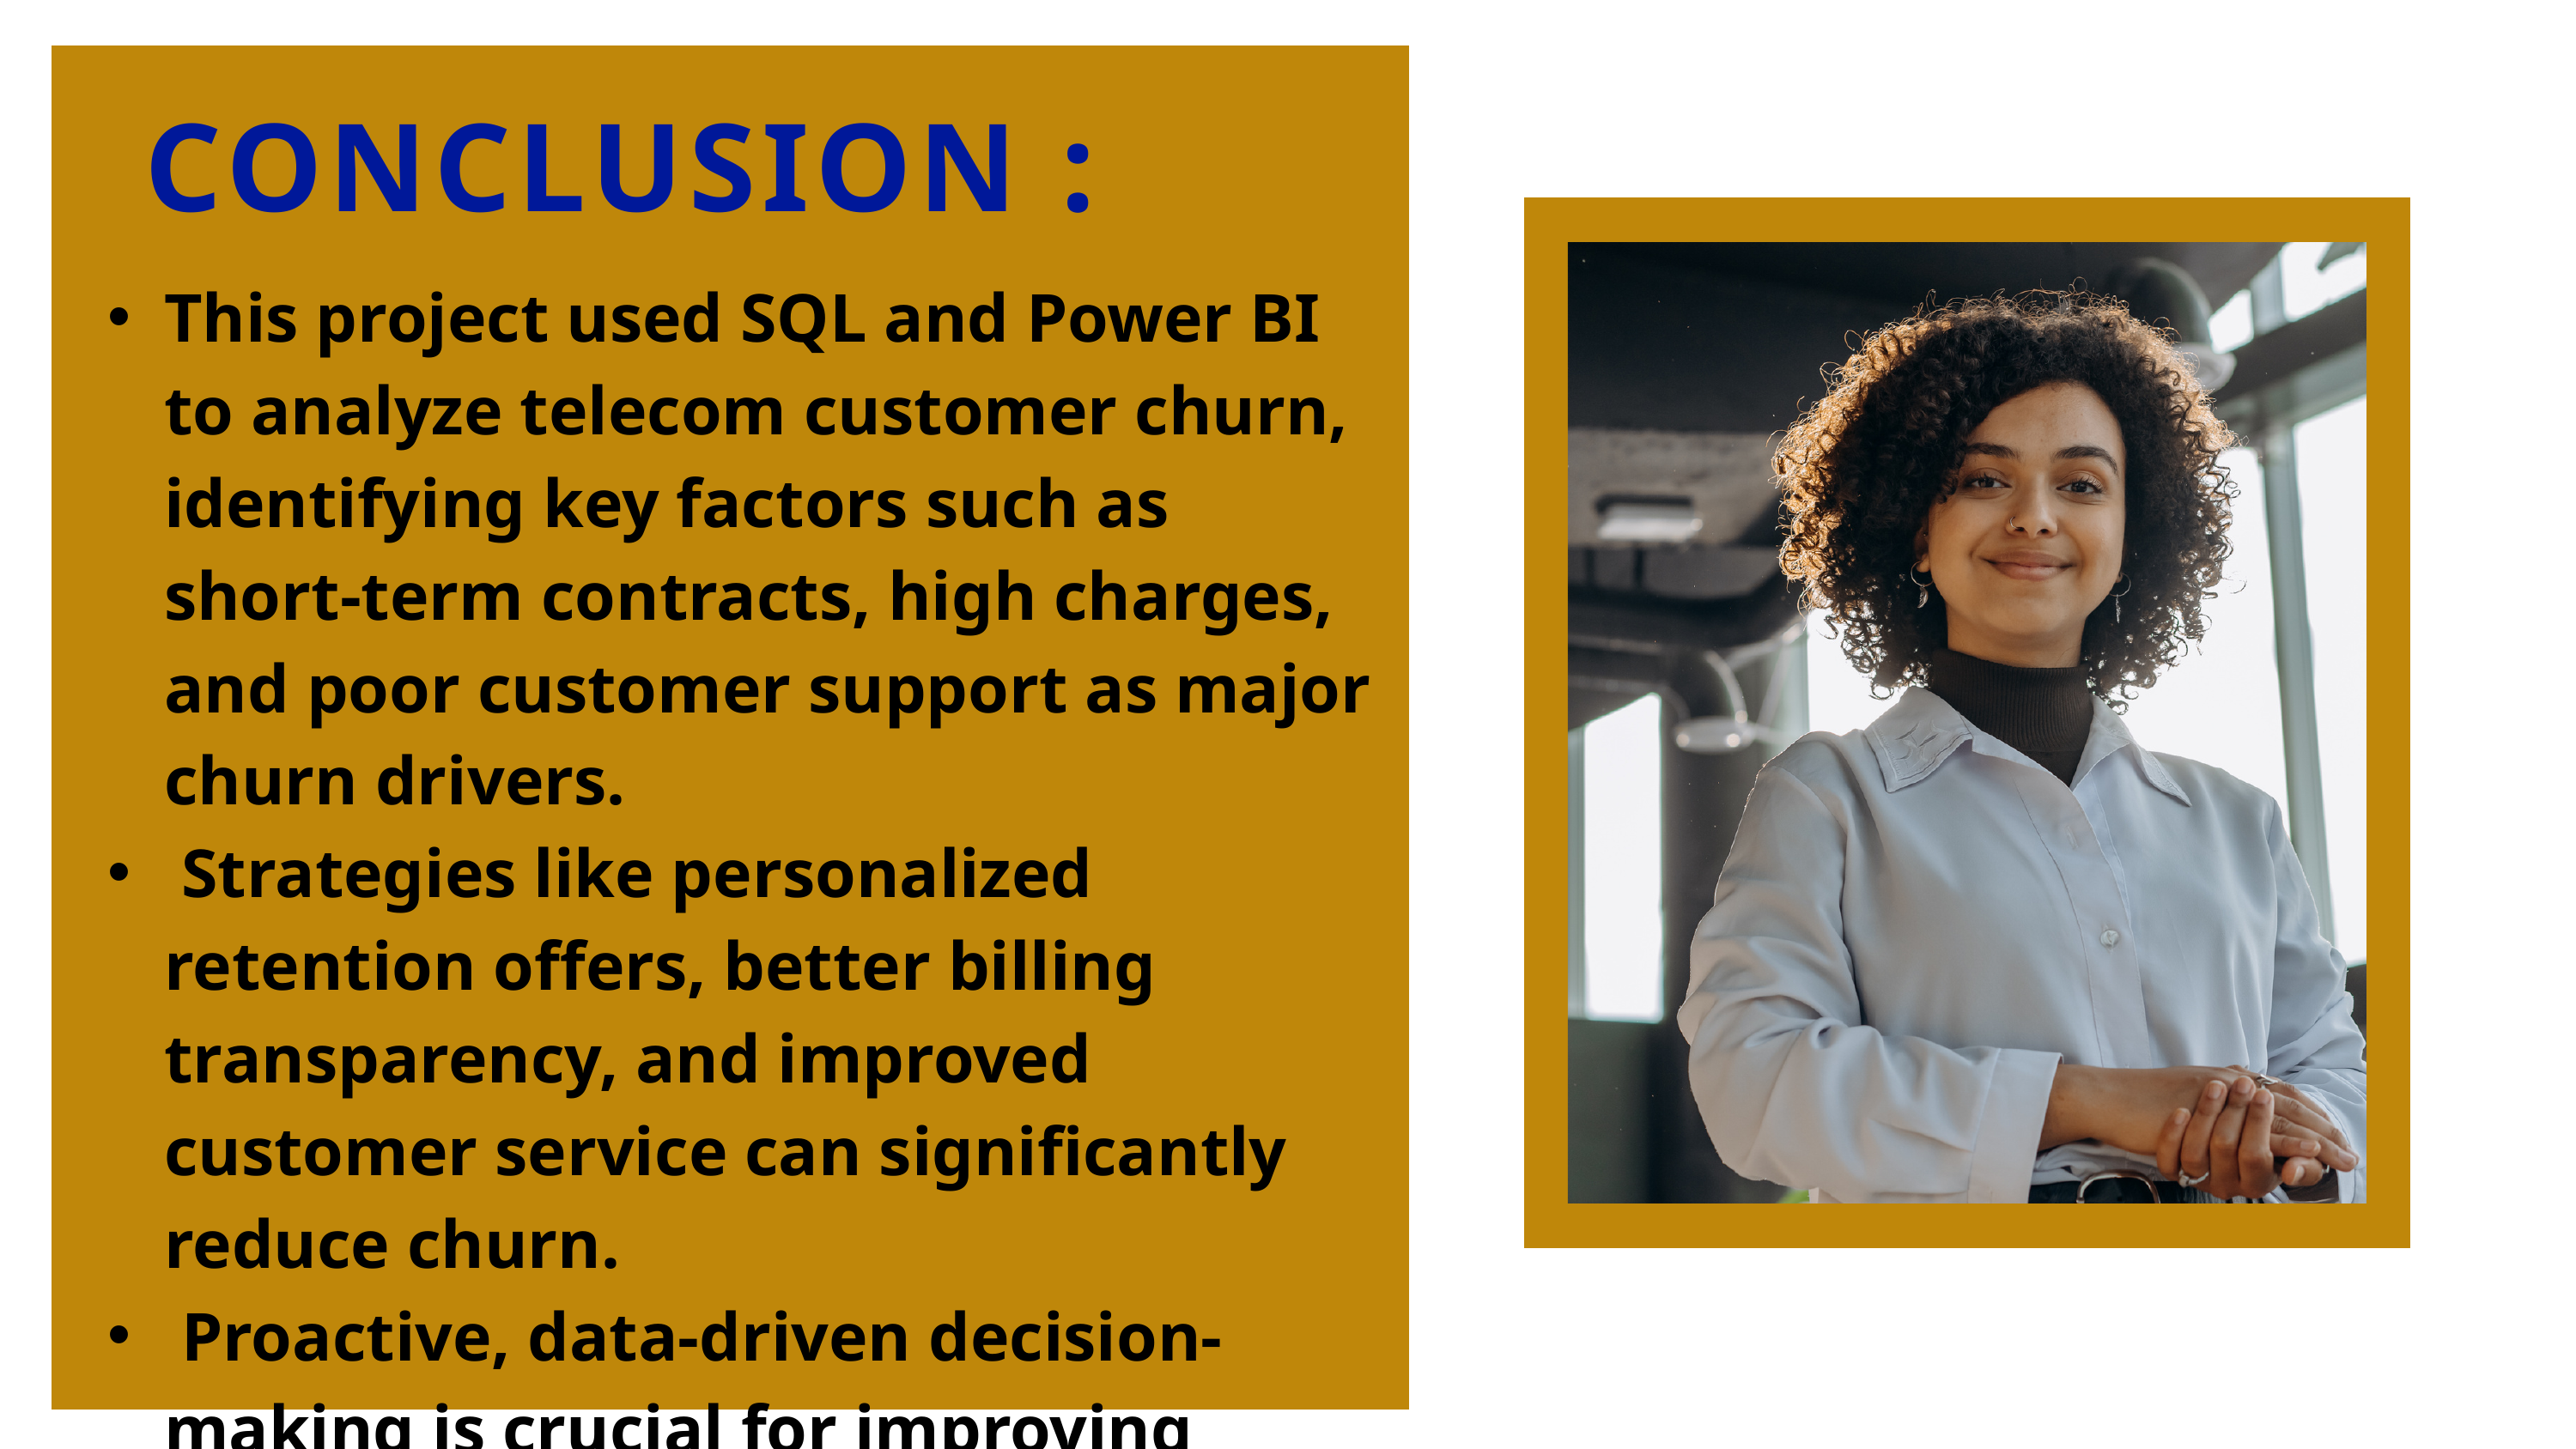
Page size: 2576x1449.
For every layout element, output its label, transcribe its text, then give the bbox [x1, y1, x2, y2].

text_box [51, 45, 1409, 1410]
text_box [1523, 197, 2410, 1249]
text_box This project used SQL and Power BI to analyze telecom customer churn, identifying key factors such as short-term contracts, high charges, and poor customer support as major churn drivers. Strategies like personalized retention offers, better billing transparency, and improved customer service can significantly reduce churn. Proactive, data-driven decision-making is crucial for improving customer retention and long-term business growth. [52, 1416, 1383, 1449]
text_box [1567, 241, 2367, 1203]
